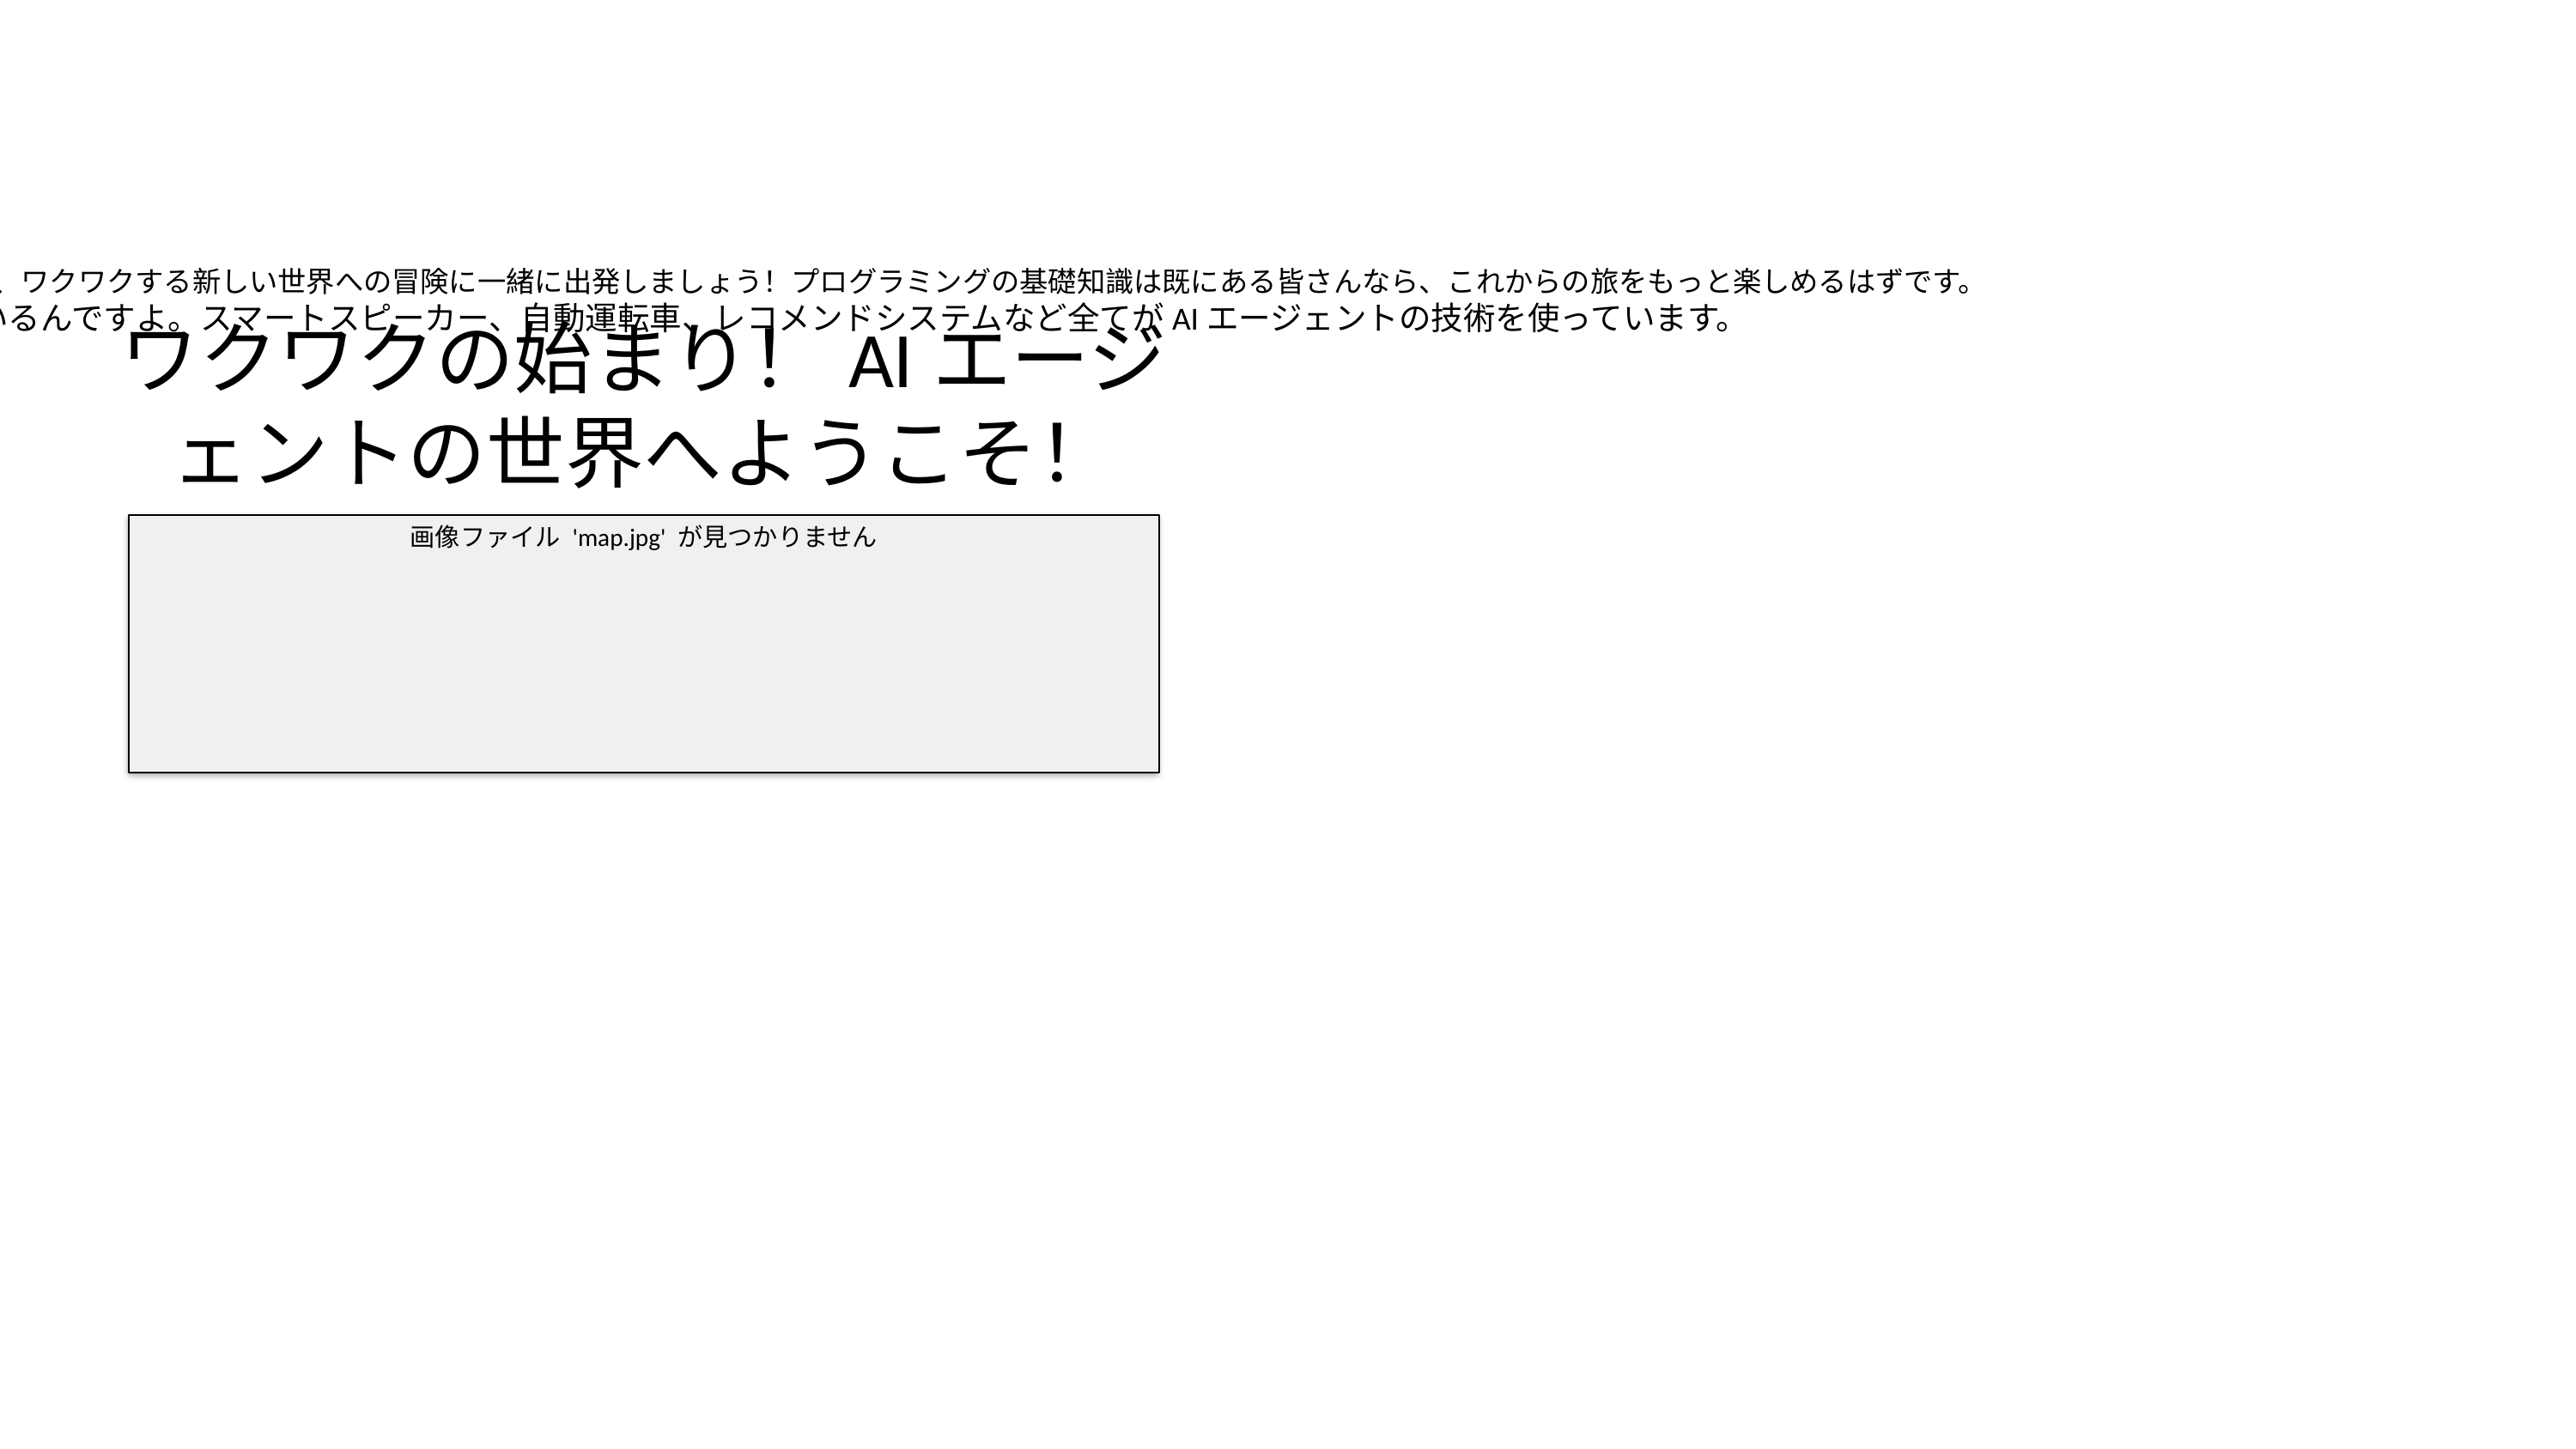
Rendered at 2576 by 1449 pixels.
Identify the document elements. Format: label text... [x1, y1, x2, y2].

text_box [128, 514, 1160, 773]
text_box 皆さん、こんにちは！これからAIエージェントという、ワクワクする新しい世界への冒険に一緒に出発しましょう！プログラミングの基礎知識は既にある皆さんなら、これからの旅をもっと楽しめるはずです。 AIエージェントは、私たちの生活に既に溢れているんですよ。スマートスピーカー、自動運転車、レコメンドシステムなど全てがAIエージェントの技術を使っています。 [0, 257, 2002, 343]
title ワクワクの始まり！AIエージェントの世界へようこそ！ [96, 343, 1192, 507]
text_box 画像ファイル 'map.jpg' が見つかりません [397, 514, 891, 558]
